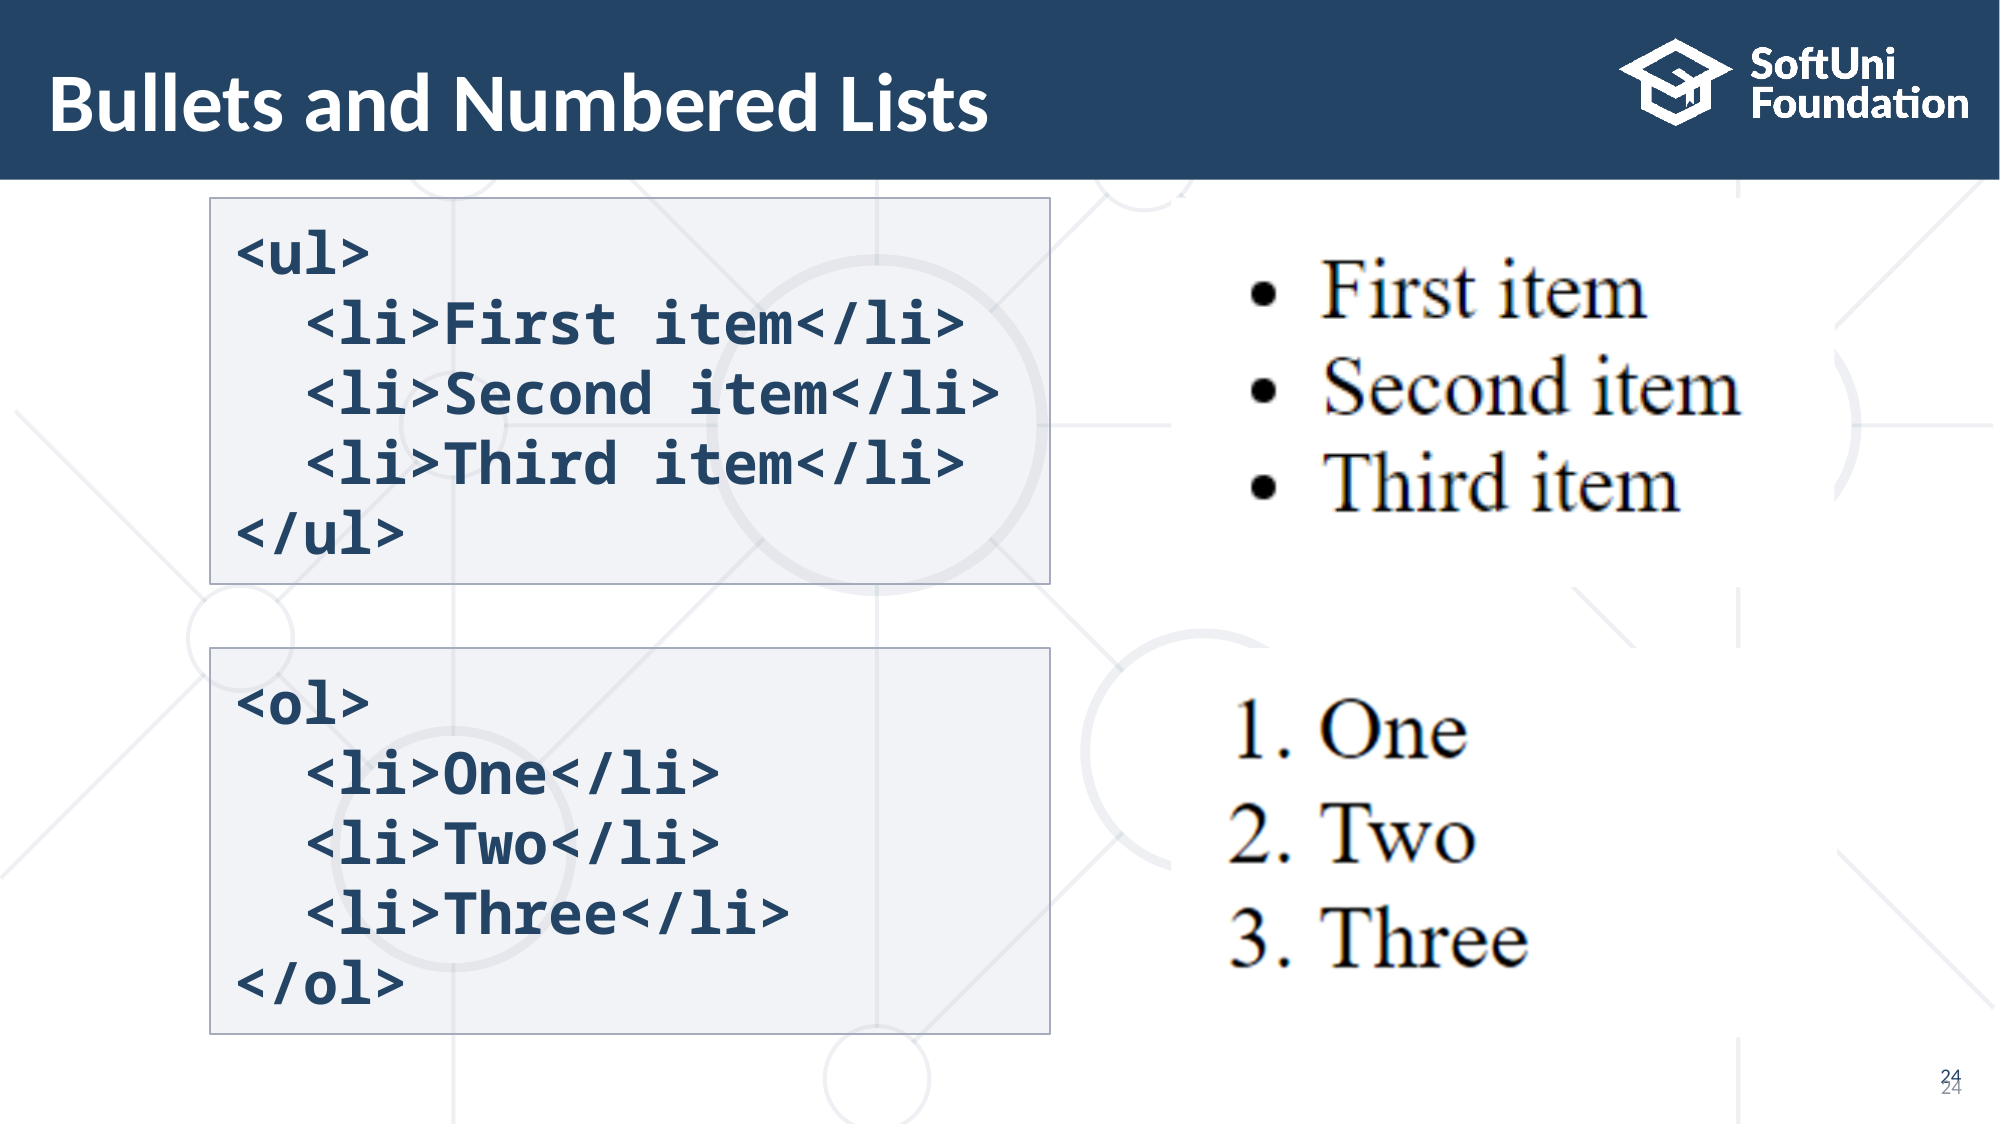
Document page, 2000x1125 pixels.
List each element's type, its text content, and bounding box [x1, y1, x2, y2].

slide_number 24 [1896, 1049, 1968, 1101]
text_box <ol> <li>One</li> <li>Two</li> <li>Three</li> </ol> [209, 648, 1050, 1034]
picture [1171, 197, 1835, 588]
picture [1618, 38, 1968, 126]
text_box 24 [1897, 1070, 1968, 1103]
picture [1171, 647, 1838, 1038]
title Bullets and Numbered Lists [30, 6, 1602, 189]
text_box <ul> <li>First item</li> <li>Second item</li> <li>Third item</li> </ul> [209, 198, 1050, 584]
